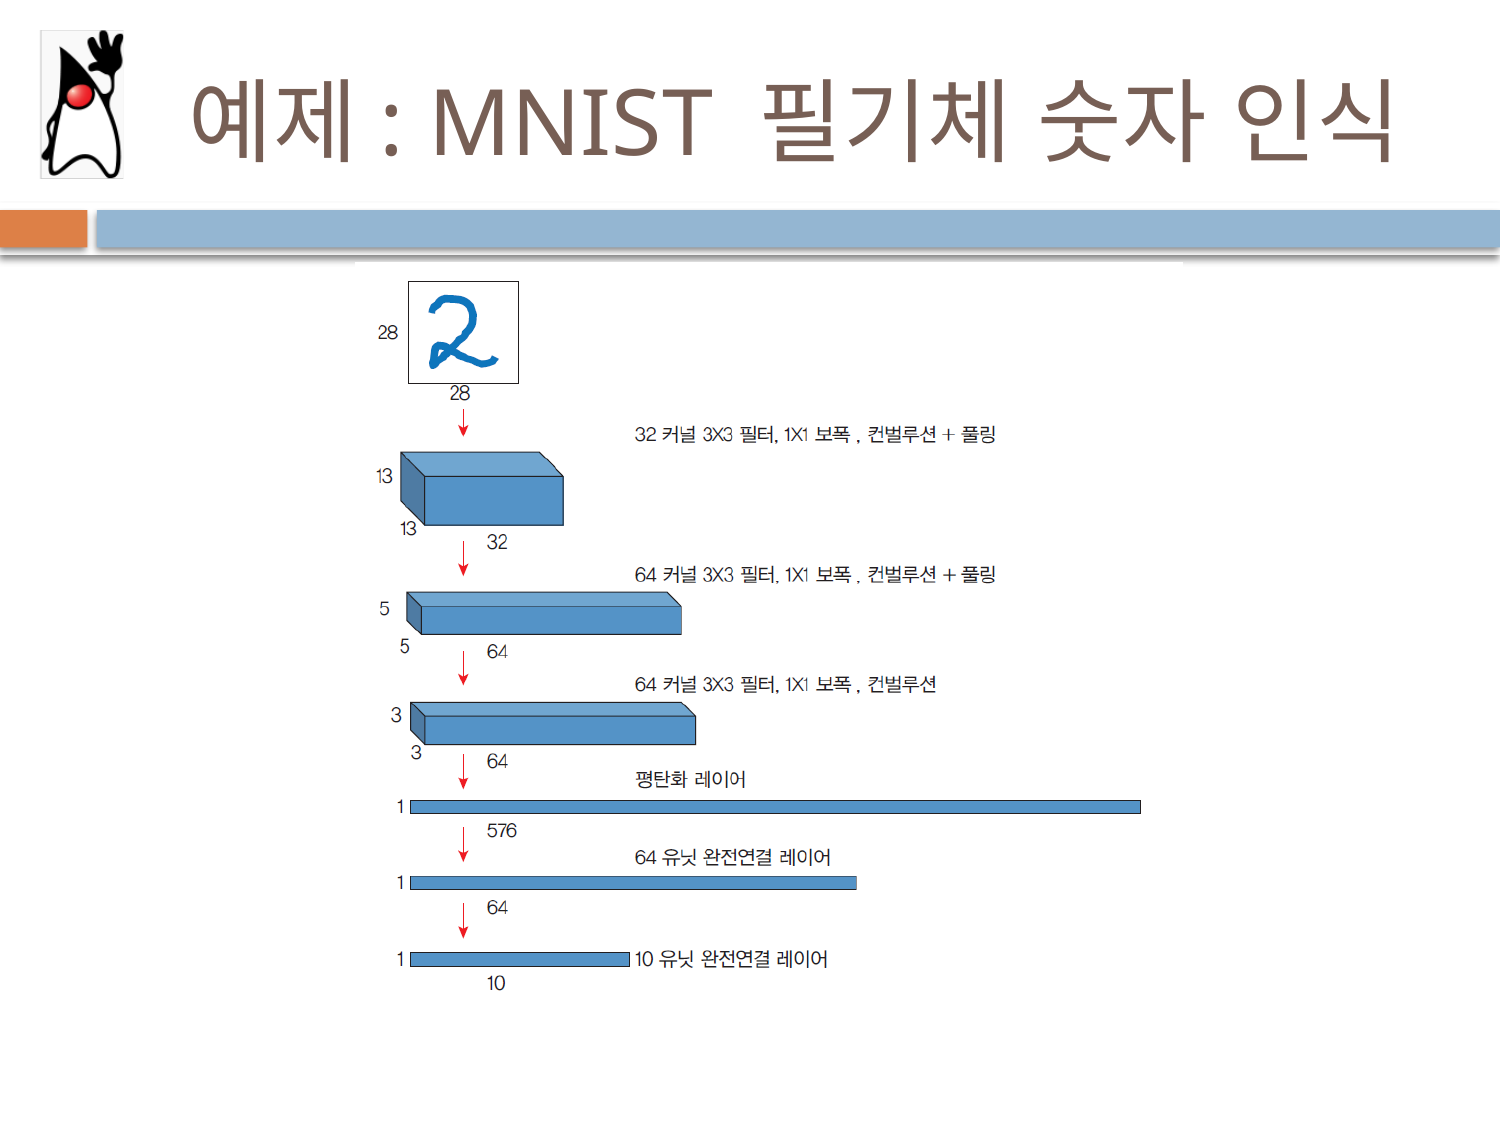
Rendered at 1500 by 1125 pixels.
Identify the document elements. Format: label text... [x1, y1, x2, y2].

title 예제: MNIST 필기체 숫자 인식 [100, 37, 1438, 200]
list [355, 262, 1183, 1001]
picture [39, 30, 124, 179]
